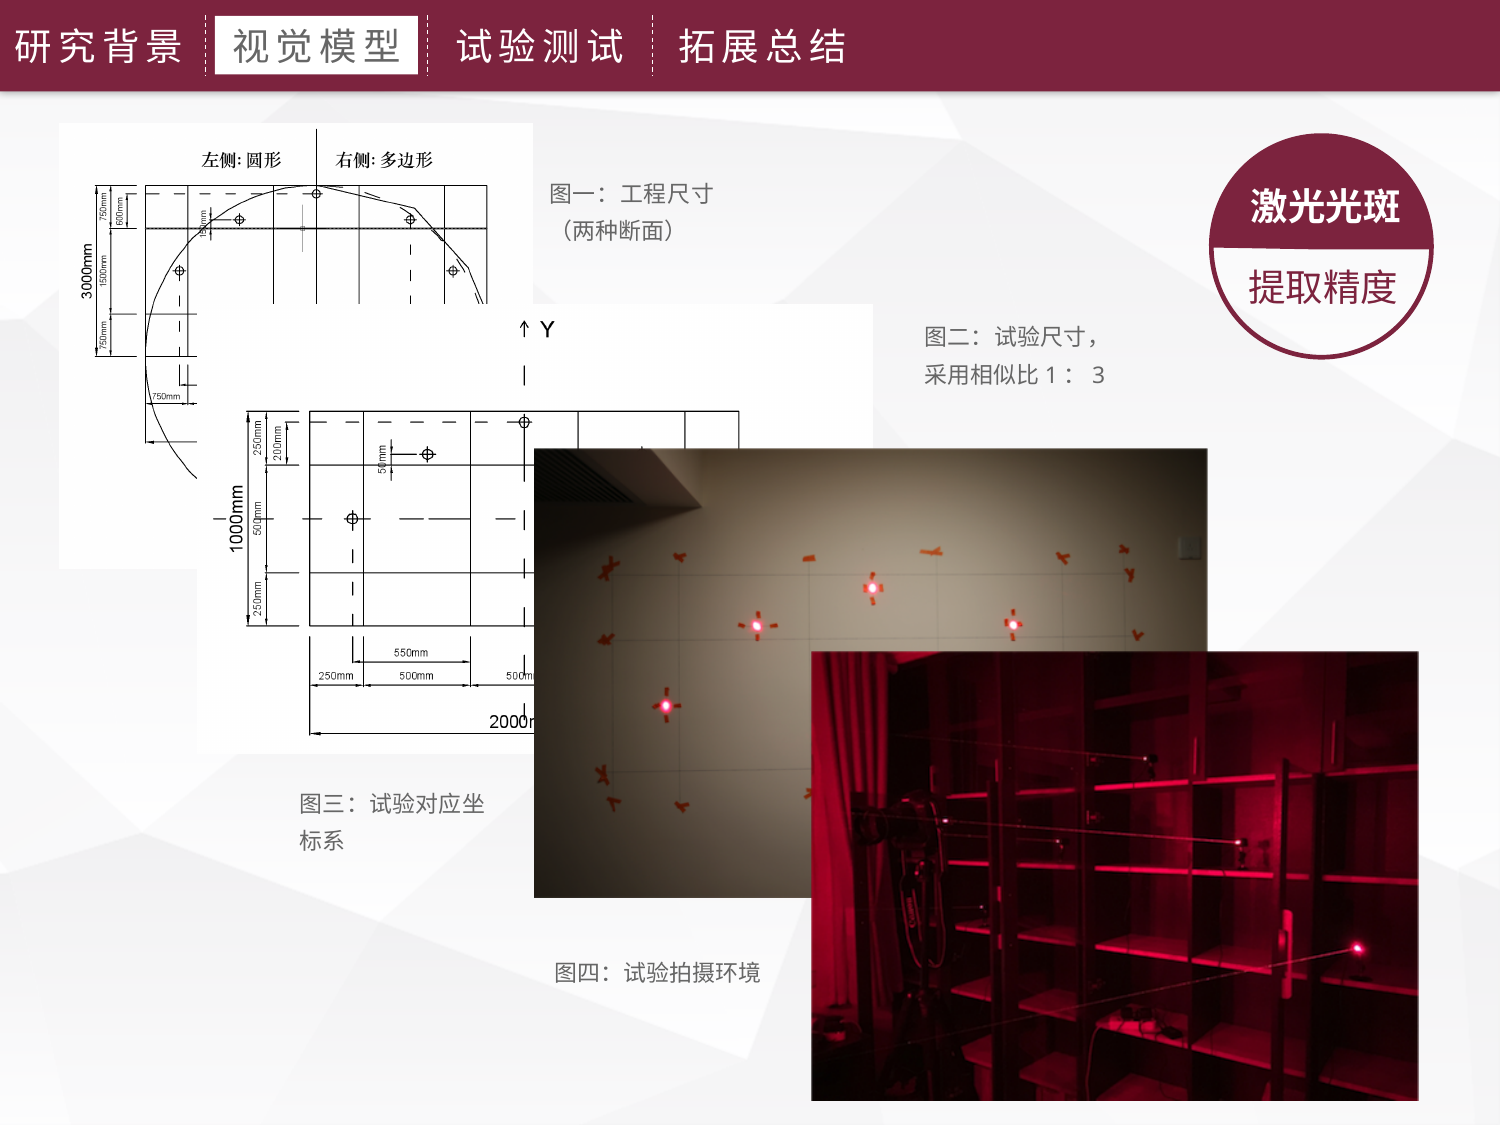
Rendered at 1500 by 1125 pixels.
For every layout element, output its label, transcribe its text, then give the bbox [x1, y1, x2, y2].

text_box [0, 0, 1500, 92]
text_box 图三：试验对应坐标系 [284, 772, 500, 862]
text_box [1211, 135, 1432, 358]
text_box 图一：工程尺寸（两种断面） [534, 161, 730, 252]
text_box 拓展总结 [663, 15, 876, 76]
text_box 图二：试验尺寸，采用相似比1：3 [909, 305, 1125, 396]
text_box 试验测试 [440, 15, 652, 76]
text_box 视觉模型 [213, 15, 420, 76]
text_box 研究背景 [206, 15, 211, 76]
text_box 图四：试验拍摄环境 [540, 940, 782, 994]
picture [0, 92, 1500, 1125]
text_box 研究背景 [0, 15, 205, 76]
